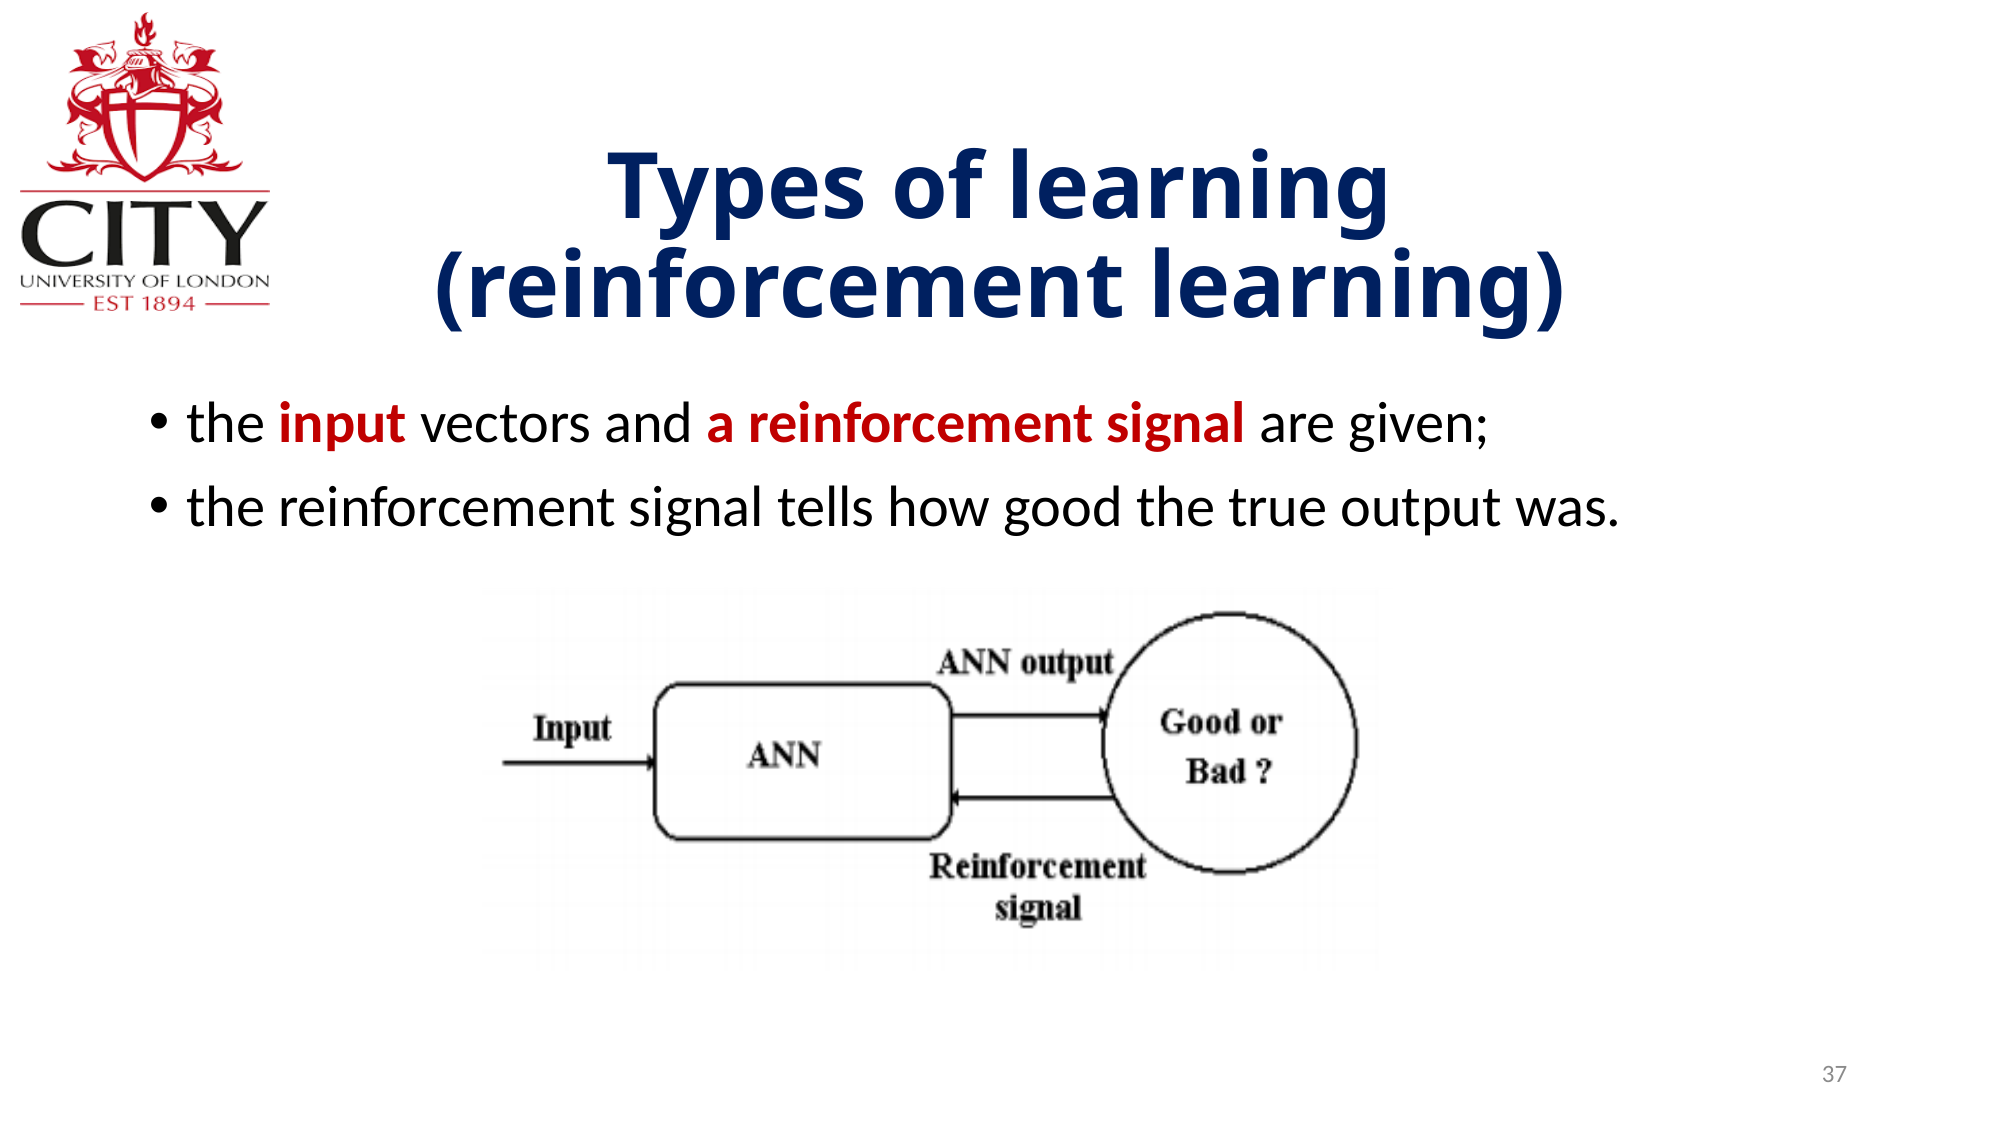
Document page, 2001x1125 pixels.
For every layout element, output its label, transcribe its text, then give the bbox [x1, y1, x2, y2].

slide_number 37 [1412, 1042, 1863, 1103]
picture [19, 12, 270, 311]
list the input vectors and a reinforcement signal are given; the reinforcement signal tells how good the true output was. [133, 384, 1879, 971]
title Types of learning (reinforcement learning) [137, 129, 1863, 348]
picture [482, 587, 1393, 971]
